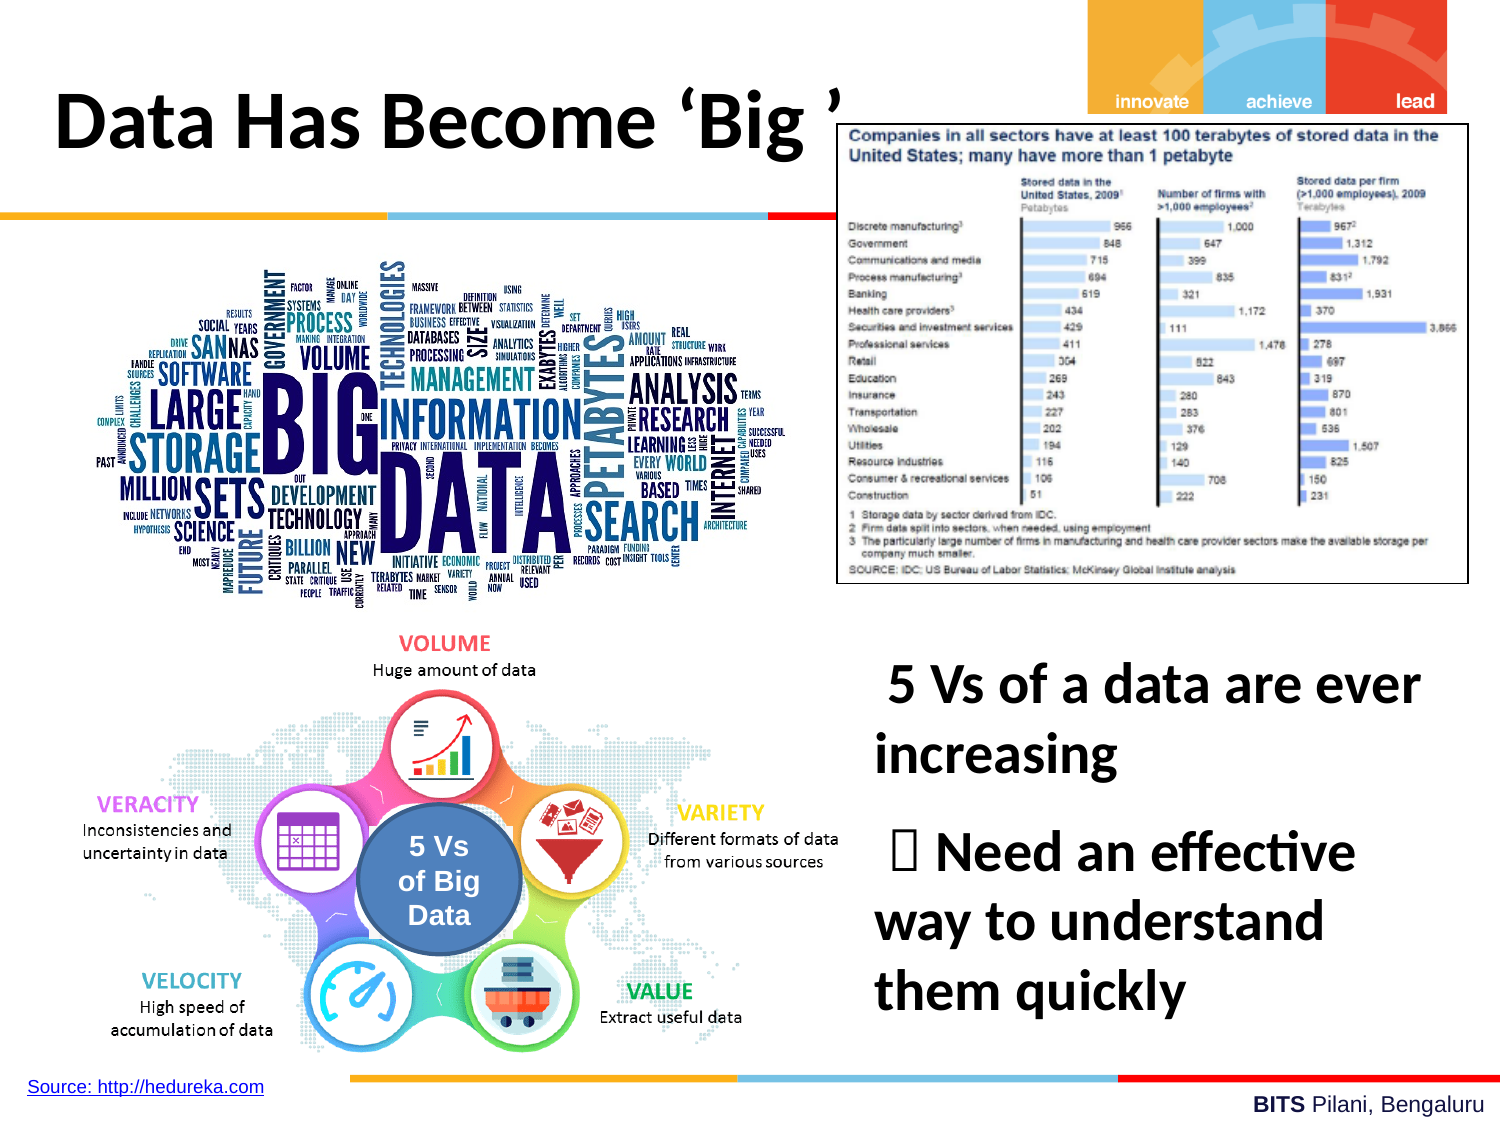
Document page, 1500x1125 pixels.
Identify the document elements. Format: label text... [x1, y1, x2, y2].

title Data Has Become ‘Big ’ [37, 45, 1042, 185]
picture [1087, 0, 1448, 114]
picture [837, 124, 1468, 583]
text_box Source: http://hedureka.com [12, 1067, 313, 1105]
text_box 5 Vs of a data are ever increasing  Need an effective way to understand them quickly [874, 600, 1468, 1068]
picture [74, 247, 875, 1068]
